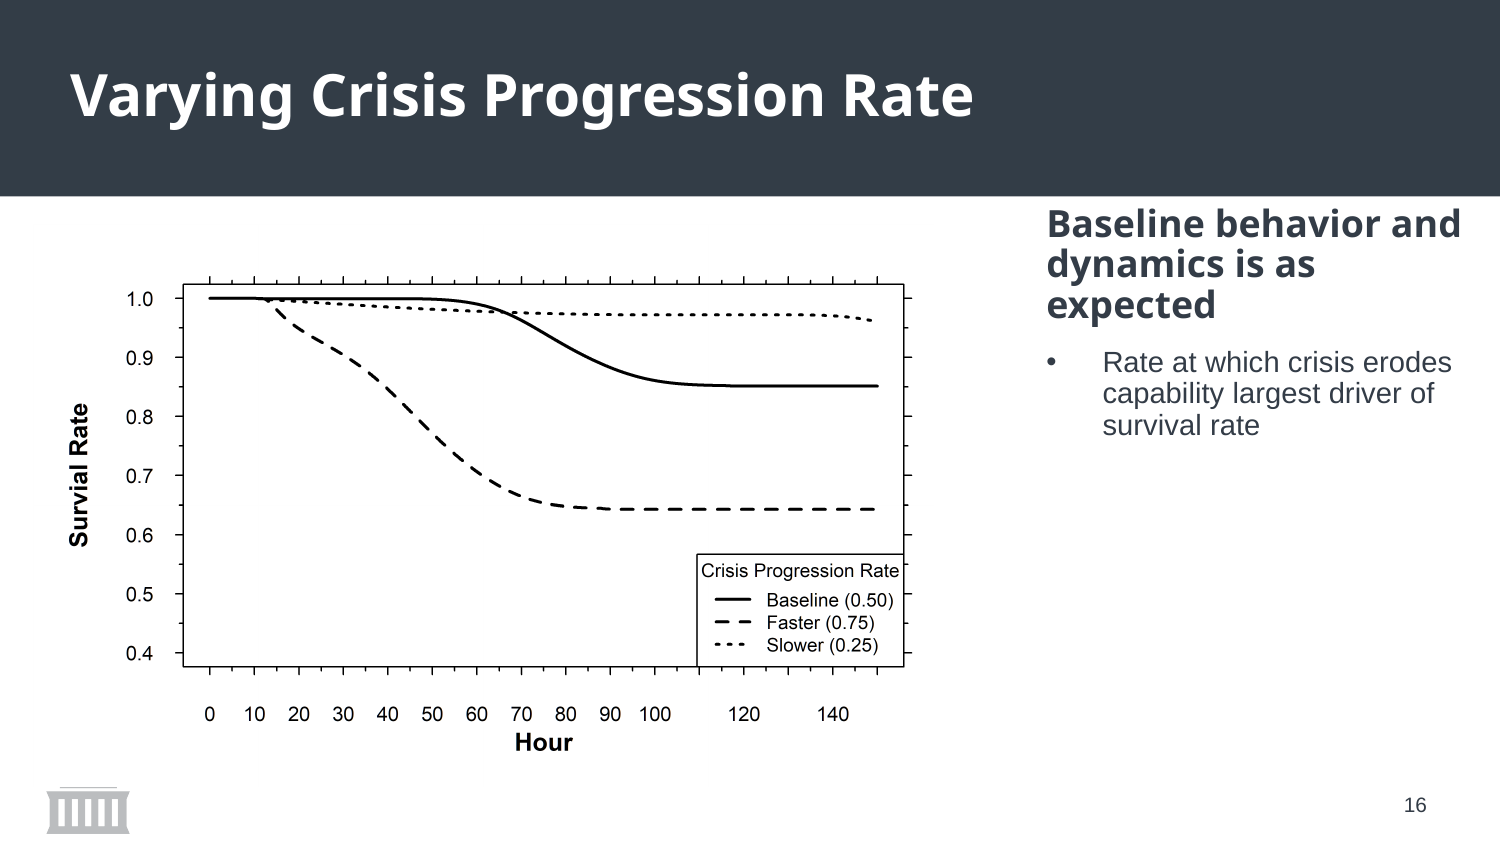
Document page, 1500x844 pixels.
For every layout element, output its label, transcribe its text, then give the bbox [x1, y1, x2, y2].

title Varying Crisis Progression Rate [55, 0, 1446, 196]
picture [33, 224, 934, 834]
list Baseline behavior and dynamics is as expected Rate at which crisis erodes capability largest driver of survival rate [1031, 197, 1499, 795]
slide_number 15 [1059, 795, 1442, 828]
